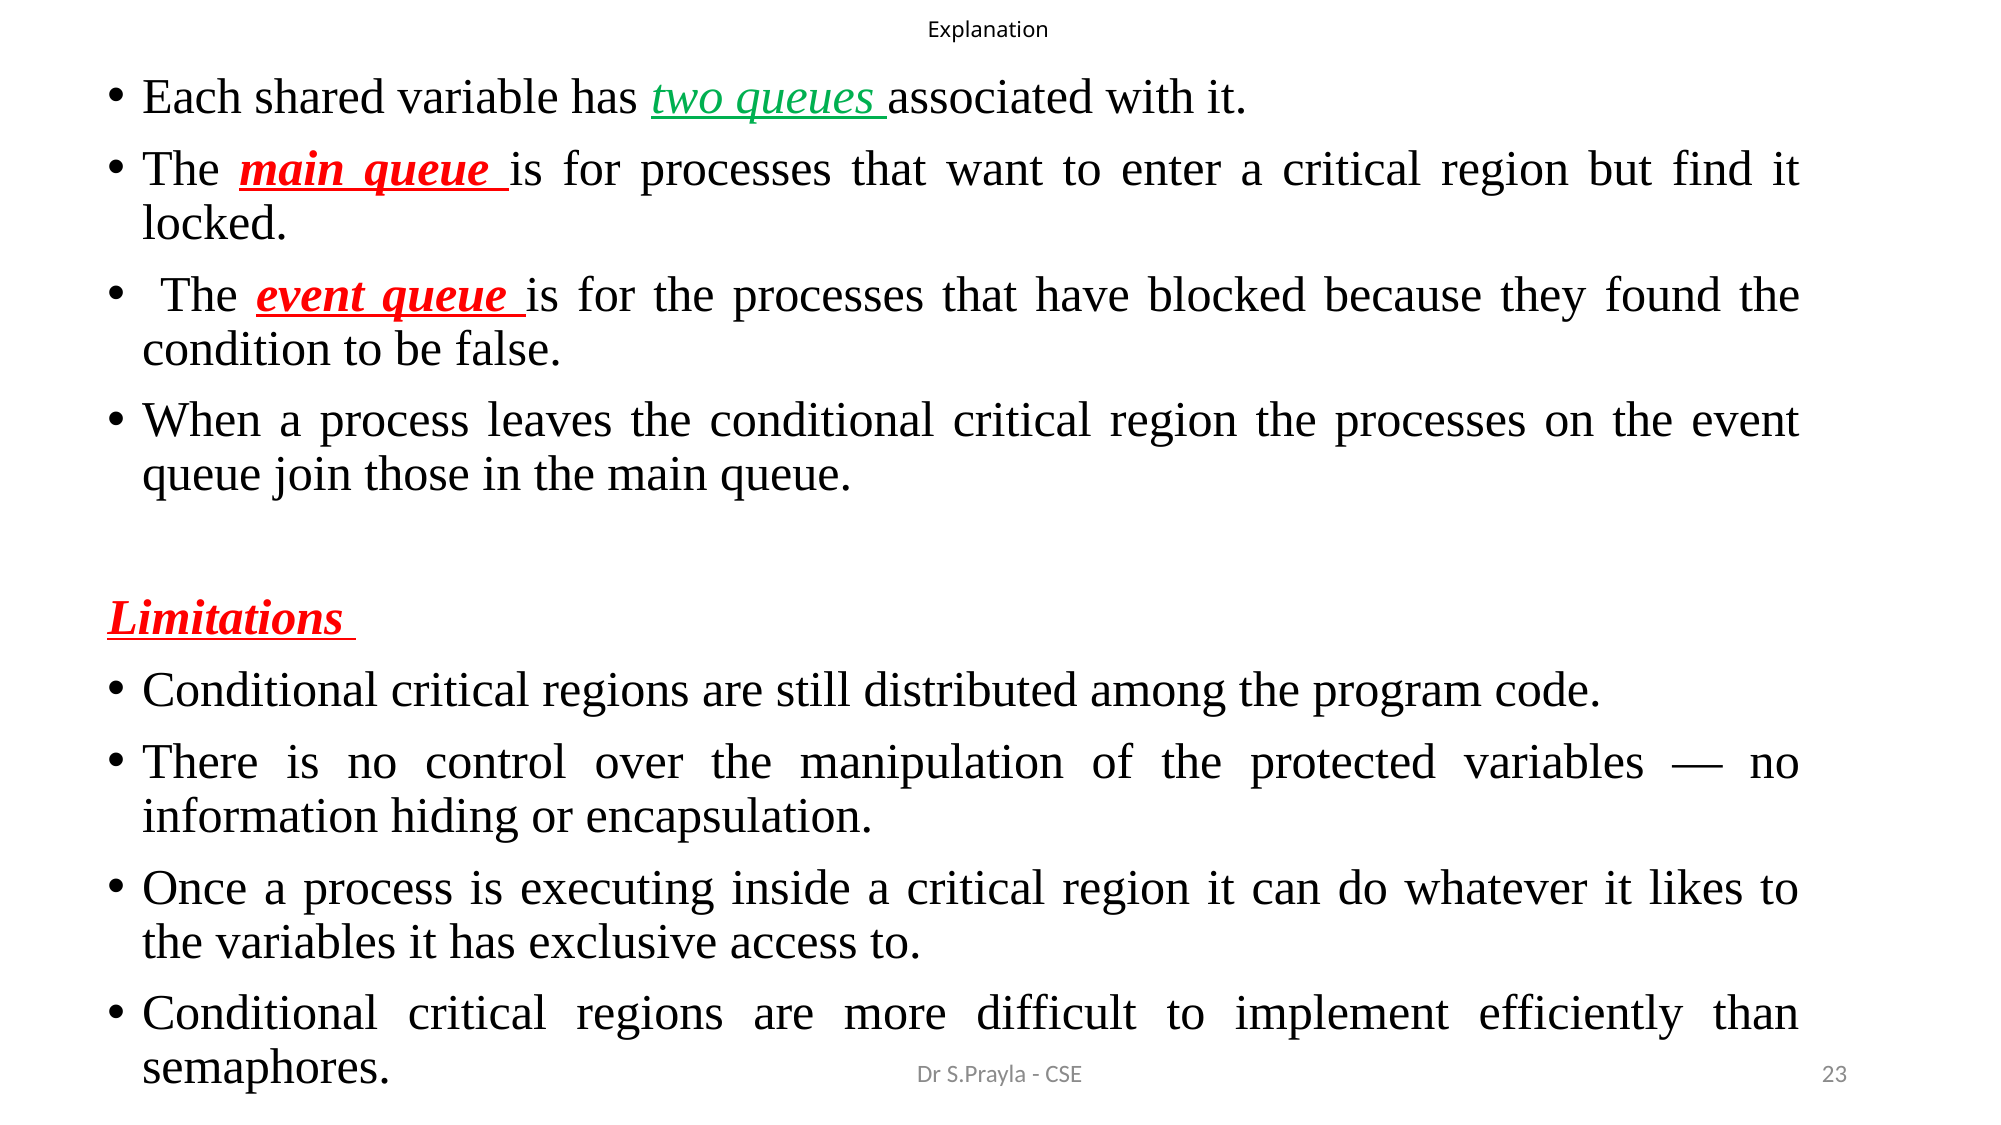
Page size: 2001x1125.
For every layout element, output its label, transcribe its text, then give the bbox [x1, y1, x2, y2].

list Each shared variable has two queues associated with it. The main queue is for processes that want to enter a critical region but find it locked. The event queue is for the processes that have blocked because they found the condition to be false. When a process leaves the conditional critical region the processes on the event queue join those in the main queue. Limitations Conditional critical regions are still distributed among the program code. There is no control over the manipulation of the protected variables — no information hiding or encapsulation. Once a process is executing inside a critical region it can do whatever it likes to the variables it has exclusive access to. Conditional critical regions are more difficult to implement efficiently than semaphores. [92, 62, 1818, 1115]
slide_number 23 [1412, 1042, 1863, 1103]
footer Dr S.Prayla - CSE [662, 1042, 1338, 1103]
title Explanation [125, 10, 1851, 50]
